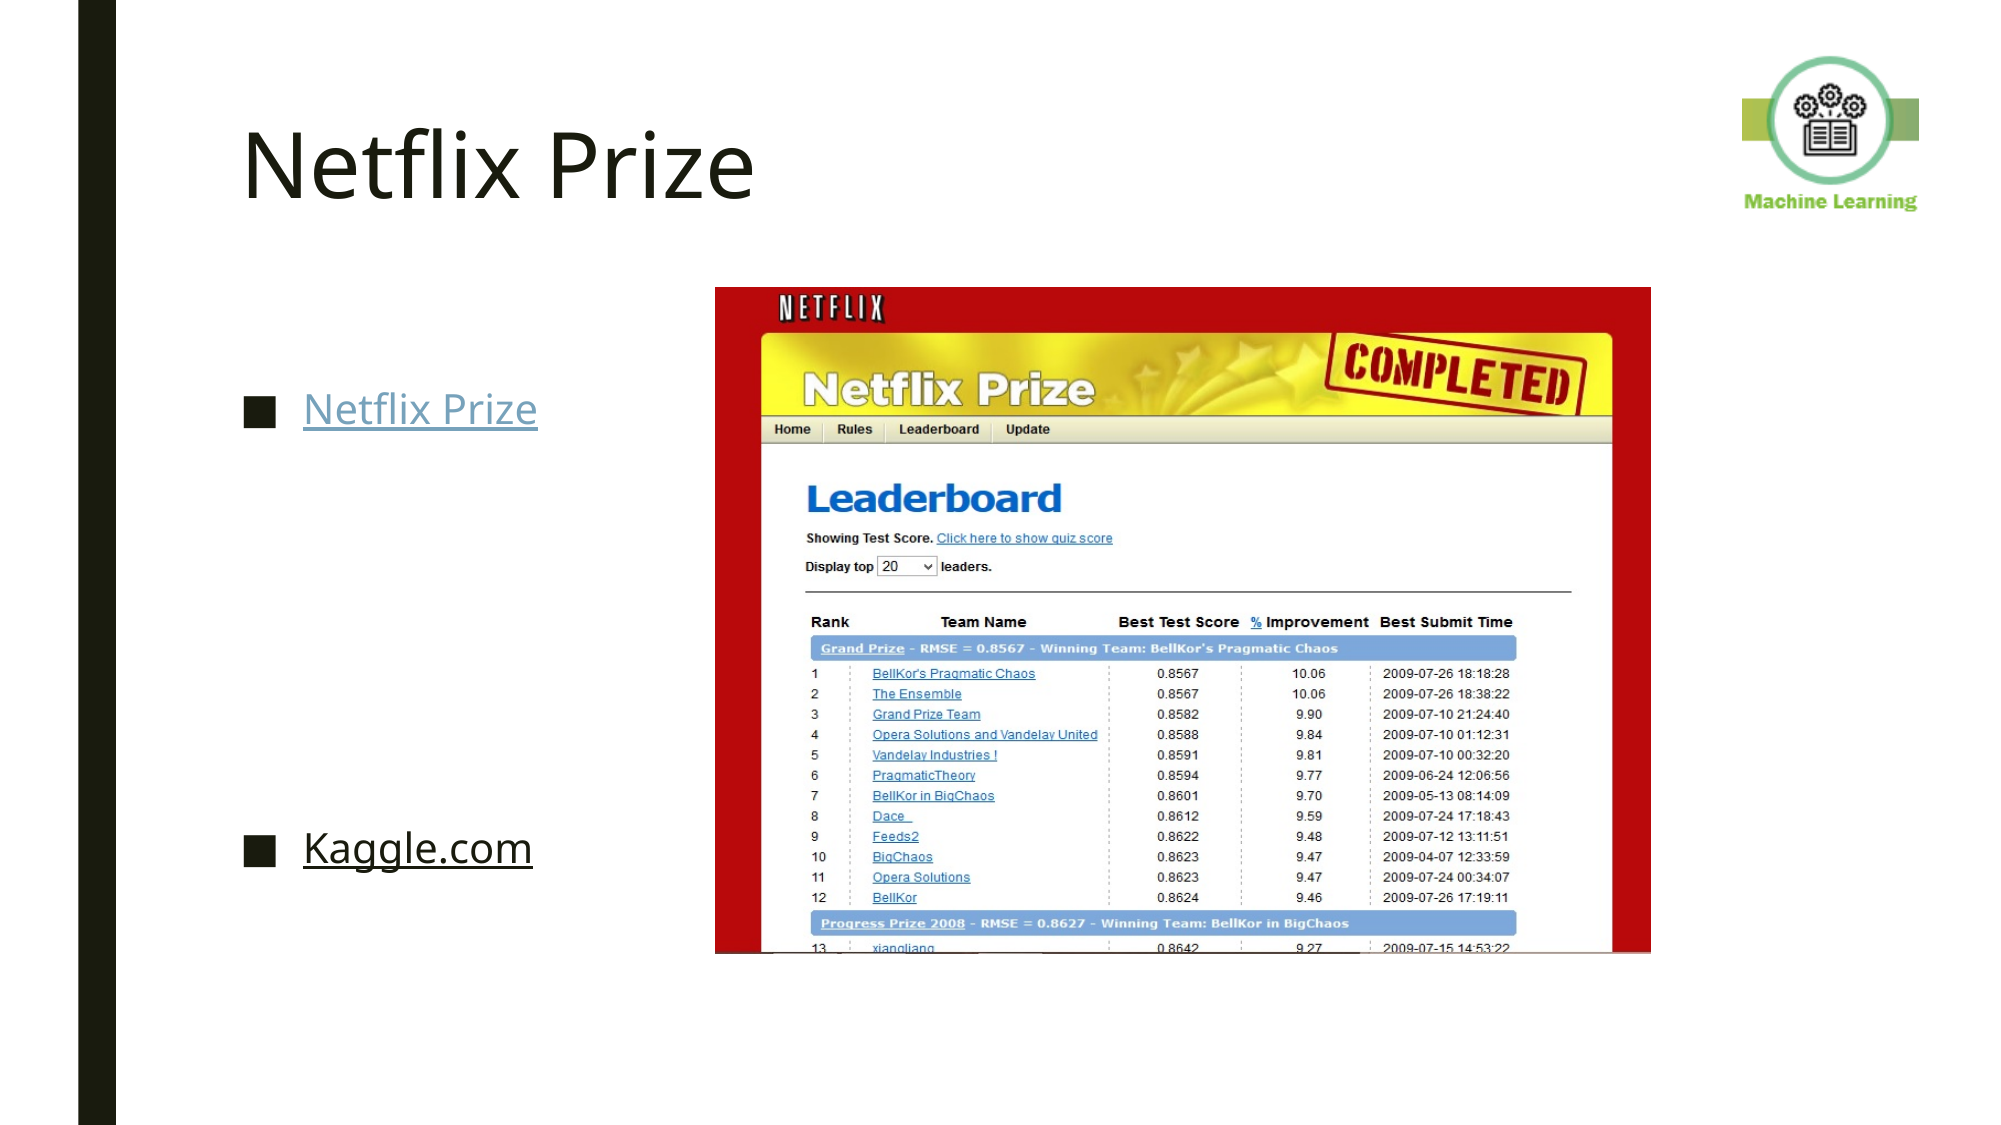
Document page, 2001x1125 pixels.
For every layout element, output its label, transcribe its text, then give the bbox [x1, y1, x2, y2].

picture [715, 287, 1651, 954]
list Netflix Prize Kaggle.com [225, 375, 1800, 963]
picture [1742, 47, 1919, 218]
title Netflix Prize [225, 112, 1800, 357]
